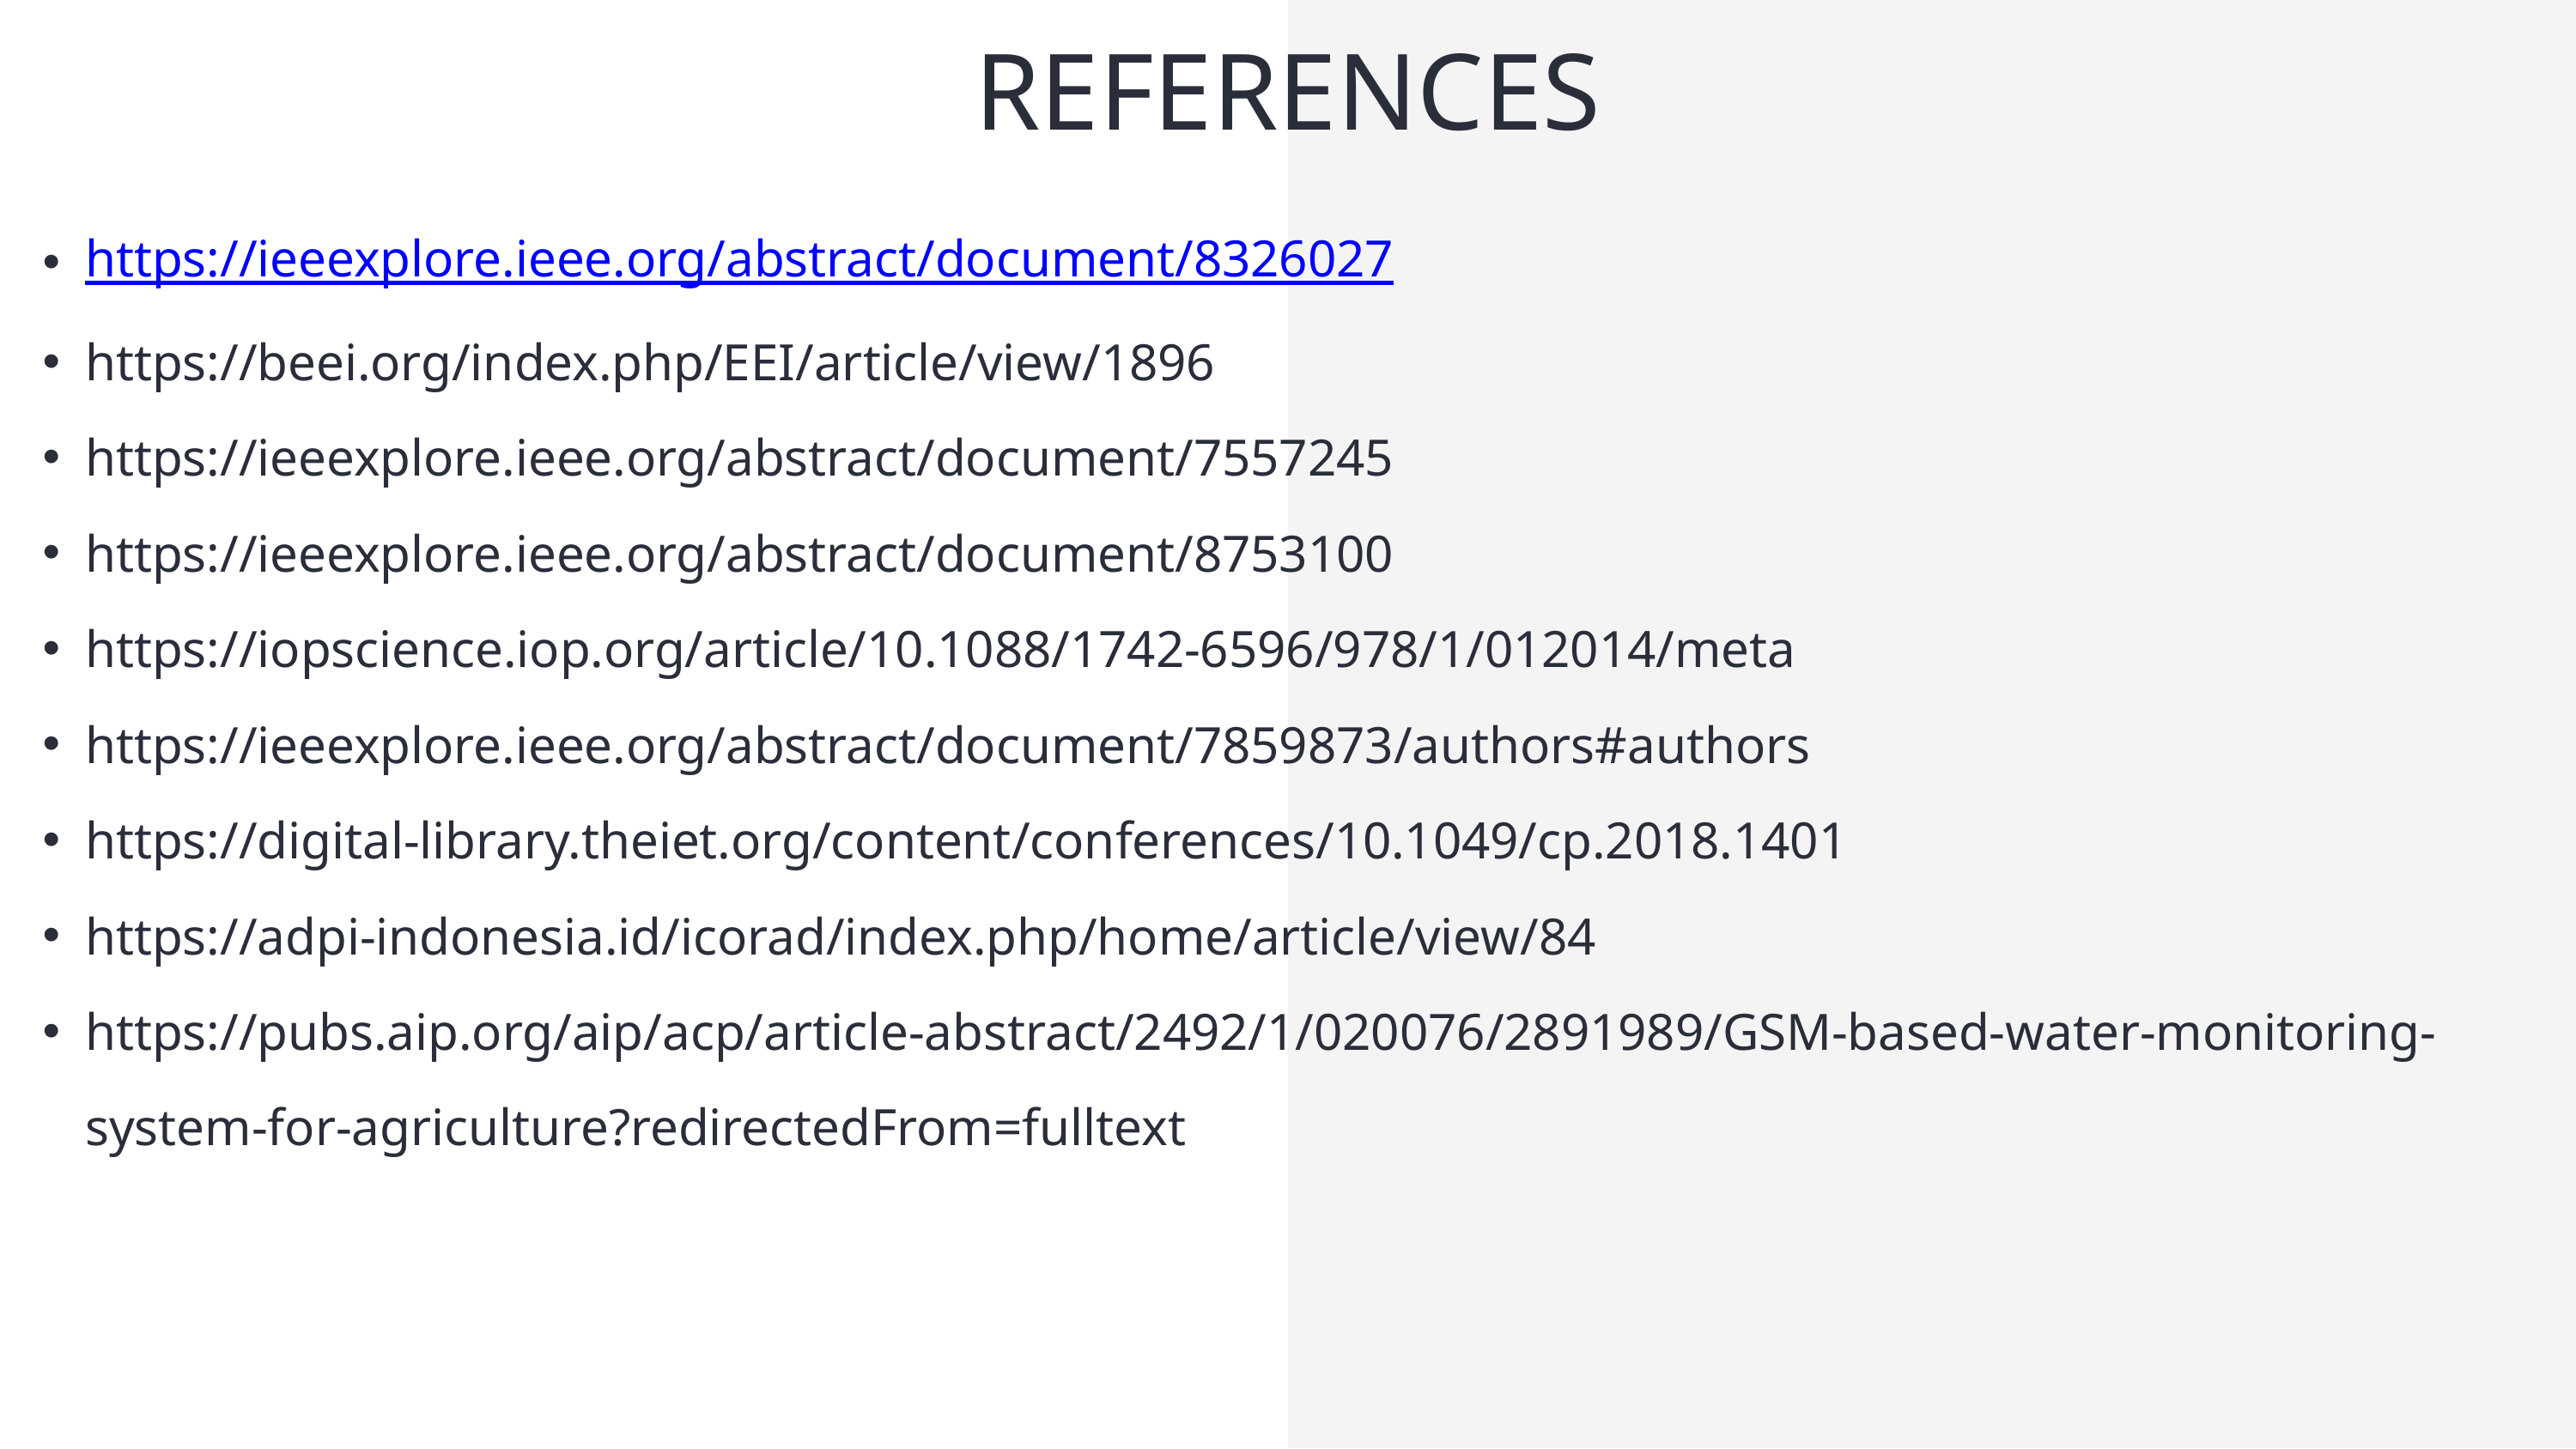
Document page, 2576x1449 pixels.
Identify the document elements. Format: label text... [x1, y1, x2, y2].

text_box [1287, 0, 2576, 1449]
text_box REFERENCES [946, 3, 1283, 152]
text_box https://ieeexplore.ieee.org/abstract/document/8326027 https://beei.org/index.php/EEI/article/view/1896 https://ieeexplore.ieee.org/abstract/document/7557245 https://ieeexplore.ieee.org/abstract/document/8753100 https://iopscience.iop.org/article/10.1088/1742-6596/978/1/012014/meta https://ieeexplore.ieee.org/abstract/document/7859873/authors#authors https://digital-library.theiet.org/content/conferences/10.1049/cp.2018.1401 https://adpi-indonesia.id/icorad/index.php/home/article/view/84 https://pubs.aip.org/aip/acp/article-abstract/2492/1/020076/2891989/GSM-based-water-monitoring-system-for-agriculture?redirectedFrom=fulltext [0, 199, 1283, 1156]
